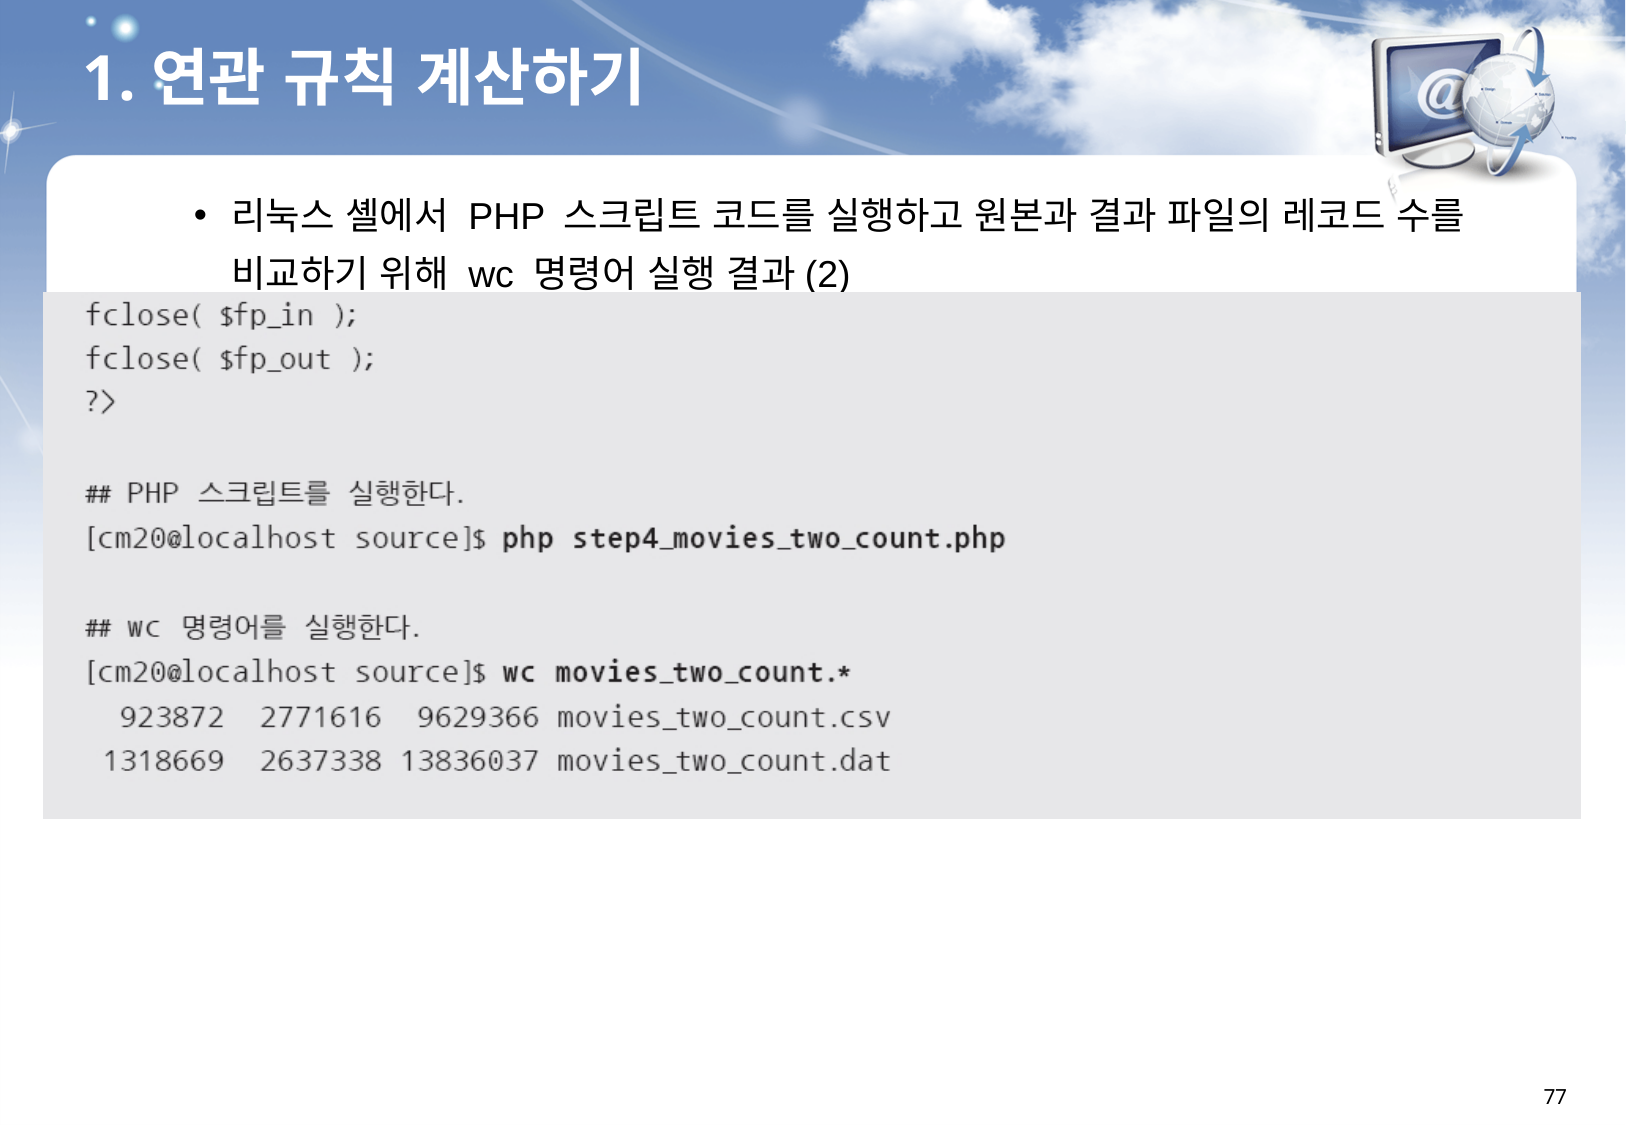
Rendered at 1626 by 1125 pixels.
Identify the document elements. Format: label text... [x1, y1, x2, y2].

text_box 1.연관 규칙 계산하기 [68, 31, 1498, 102]
list 리눅스 셸에서 PHP 스크립트 코드를 실행하고 원본과 결과 파일의 레코드 수를 비교하기 위해 wc 명령어 실행 결과(2) [28, 171, 1578, 1081]
picture [0, 0, 1626, 1125]
